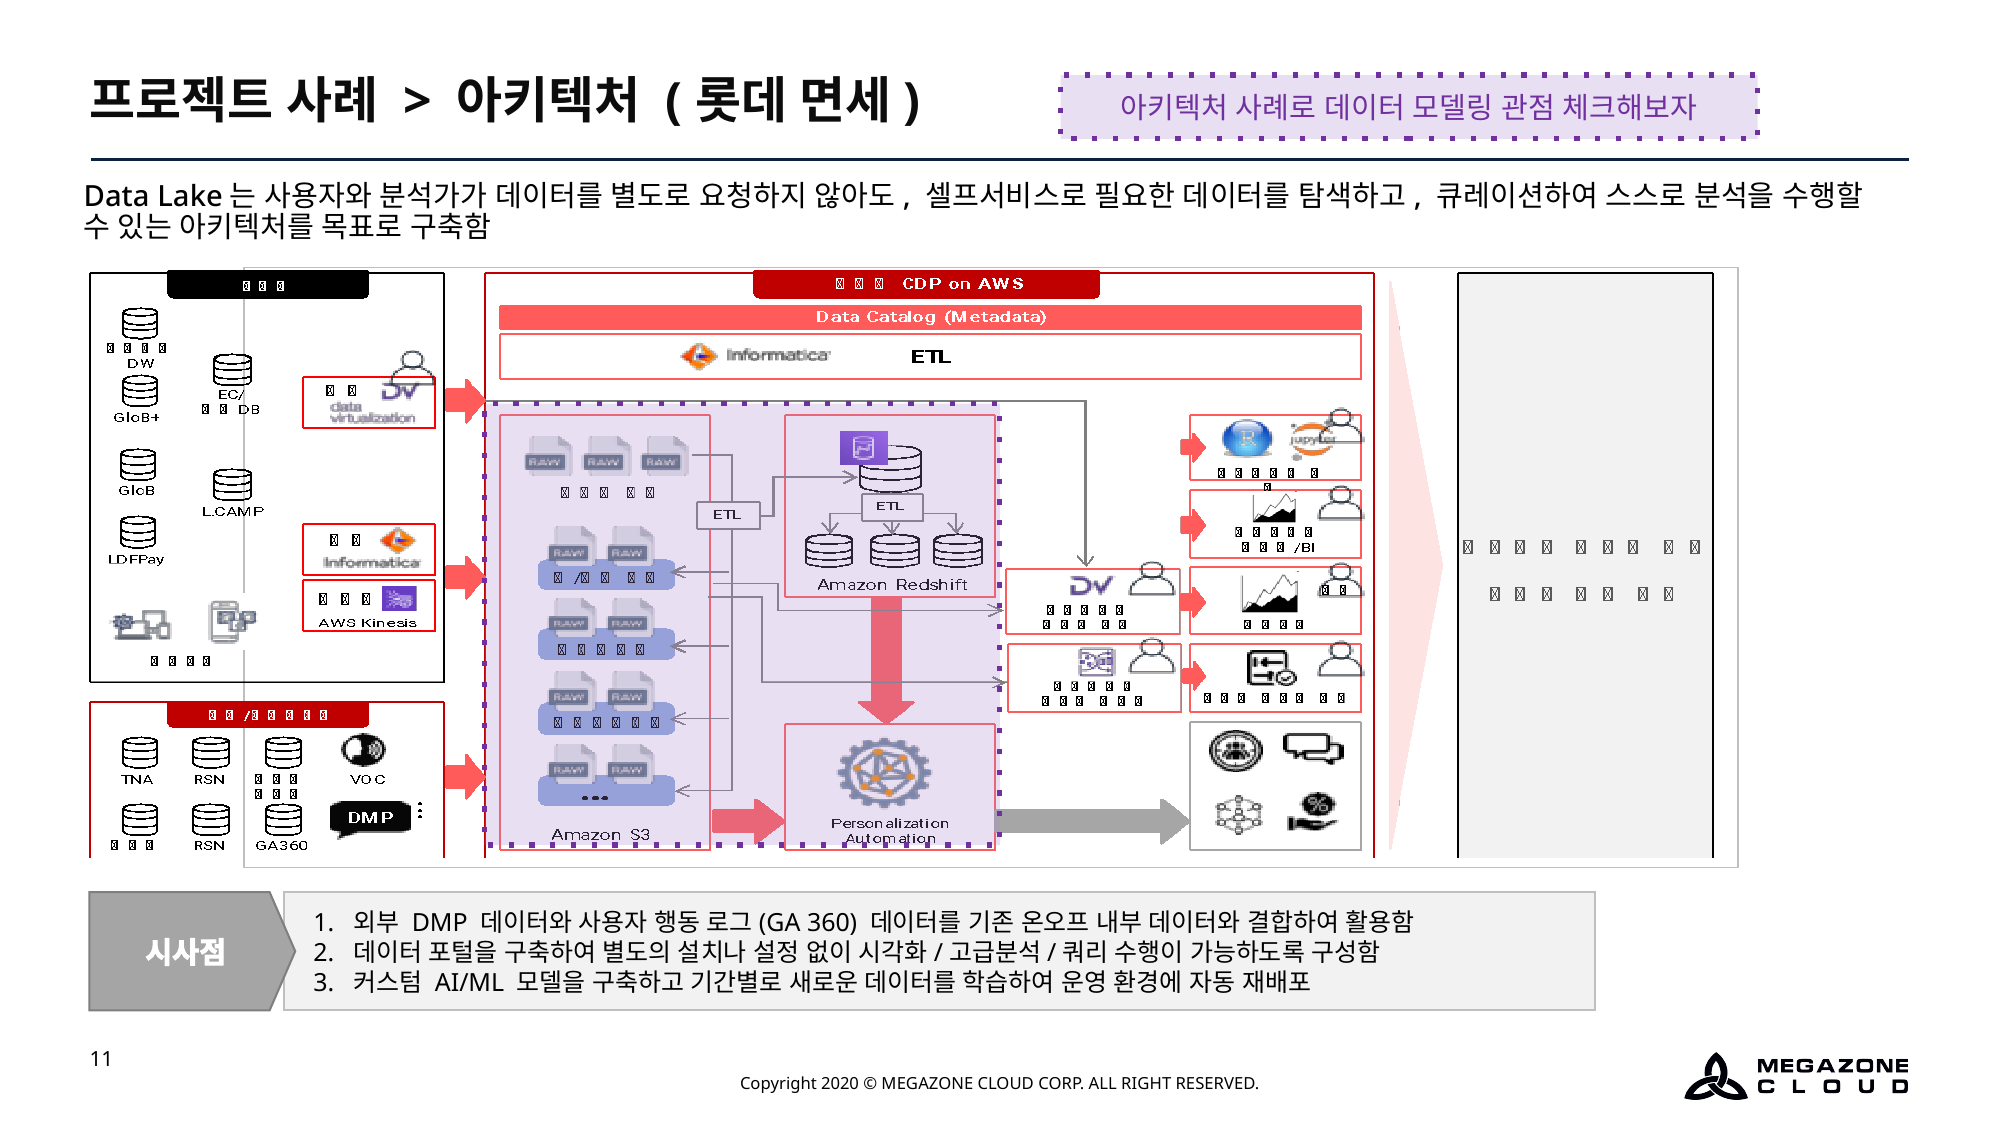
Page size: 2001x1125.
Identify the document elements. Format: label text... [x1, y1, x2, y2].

list Data Lake는 사용자와 분석가가 데이터를 별도로 요청하지 않아도, 셀프서비스로 필요한 데이터를 탐색하고, 큐레이션하여 스스로 분석을 수행할 수 있는 아키텍처를 목표로 구축함 [68, 173, 1909, 272]
text_box 시사점 [89, 892, 296, 1011]
text_box 아키텍처 사례로 데이터 모델링 관점 체크해보자 [1060, 75, 1758, 139]
list 프로젝트 사례 > 아키텍처 (롯데 면세) [89, 75, 1043, 173]
picture [89, 269, 1727, 858]
picture [1672, 1052, 1908, 1100]
text_box [244, 267, 1739, 868]
text_box 1. 외부 DMP 데이터와 사용자 행동 로그(GA 360) 데이터를 기존 온오프 내부 데이터와 결합하여 활용함 2. 데이터 포털을 구축하여 별도의 설치나 설정 없이 시각화/고급분석/쿼리 수행이 가능하도록 구성함 3. 커스텀 AI/ML 모델을 구축하고 기간별로 새로운 데이터를 학습하여 운영 환경에 자동 재배포 [283, 892, 1595, 1011]
